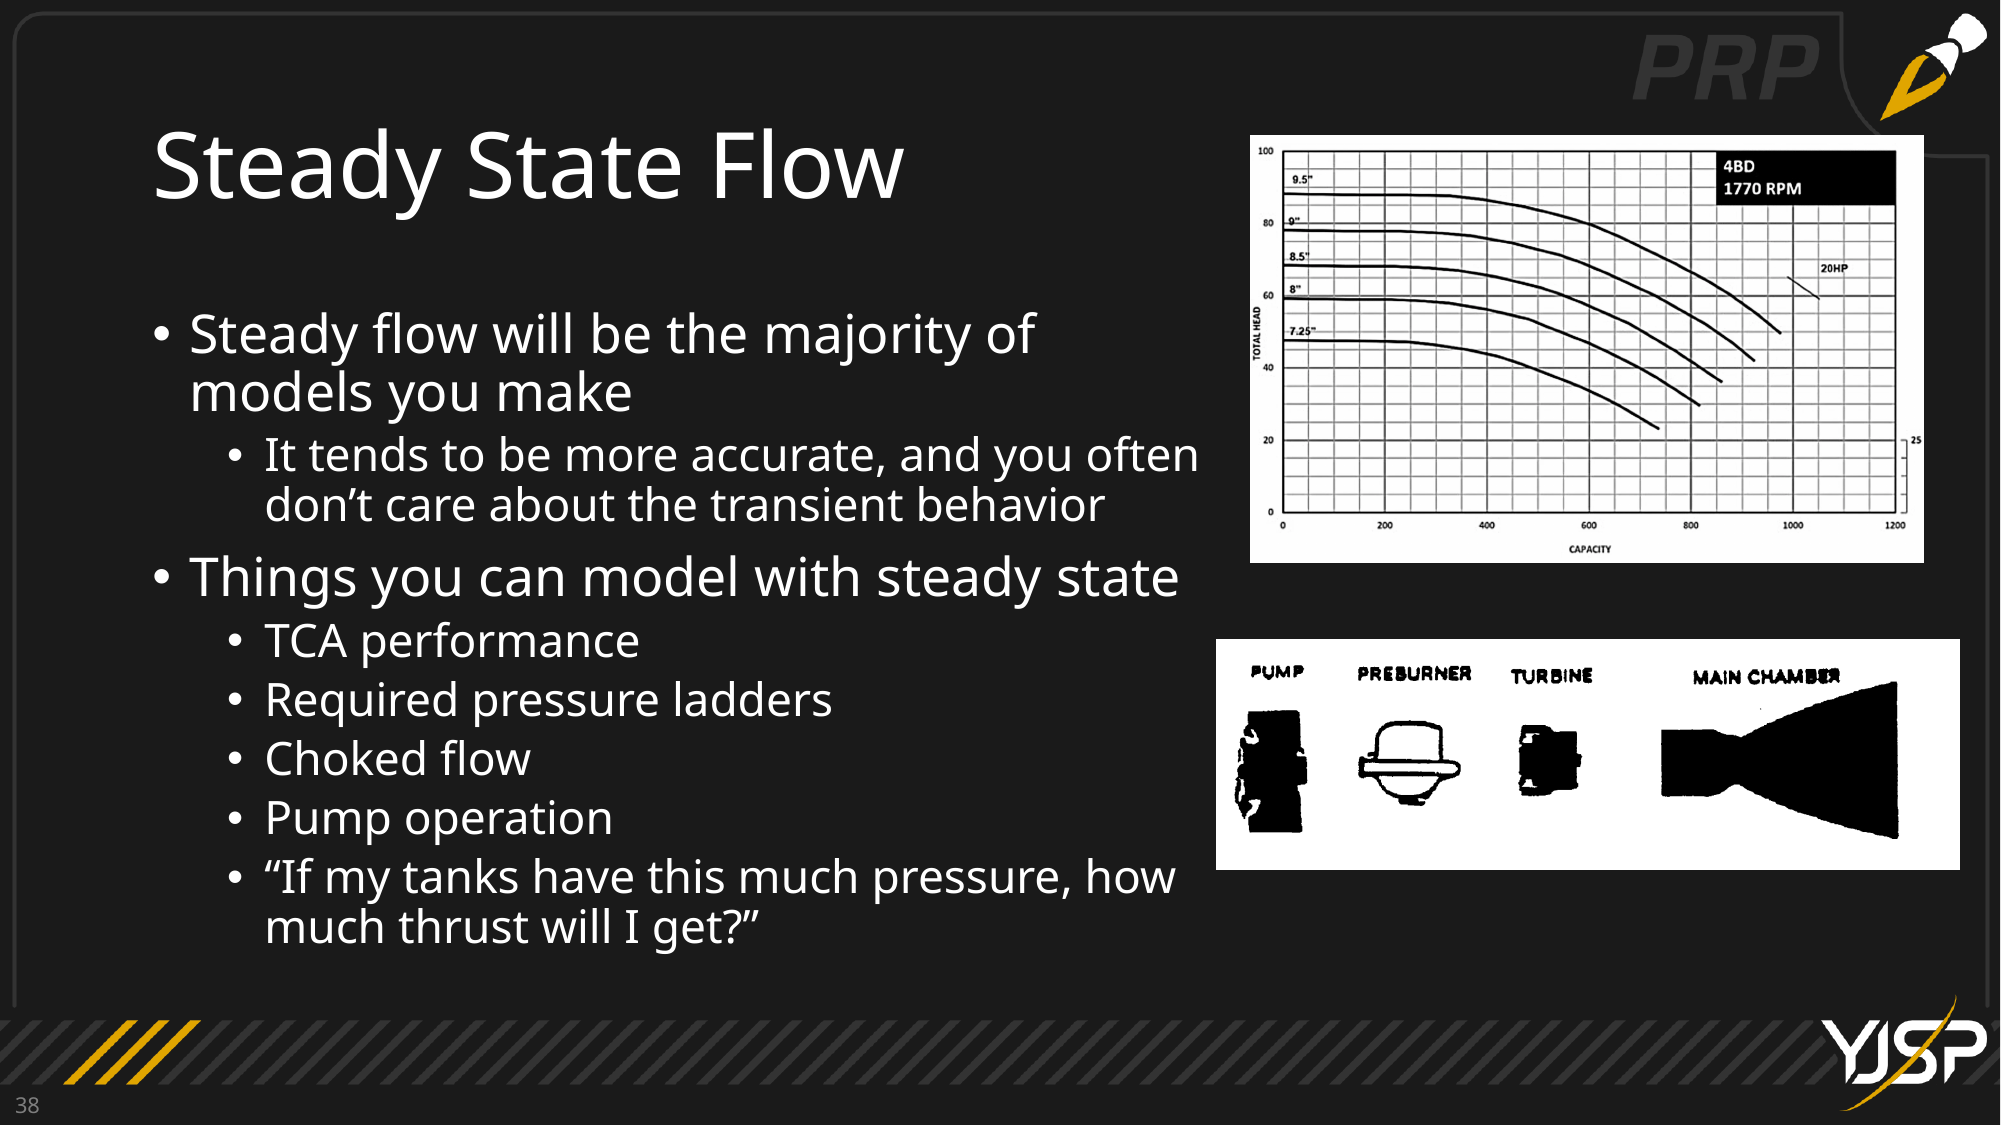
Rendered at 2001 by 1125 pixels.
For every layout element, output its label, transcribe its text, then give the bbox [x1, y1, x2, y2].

picture [0, 0, 2001, 1125]
slide_number 38 [0, 1088, 450, 1125]
title Steady State Flow [137, 59, 1863, 278]
list Steady flow will be the majority of models you make It tends to be more accurate, and you often don’t care about the transient behavior Things you can model with steady state TCA performance Required pressure ladders Choked flow Pump operation “If my tanks have this much pressure, how much thrust will I get?” [137, 299, 1217, 1014]
